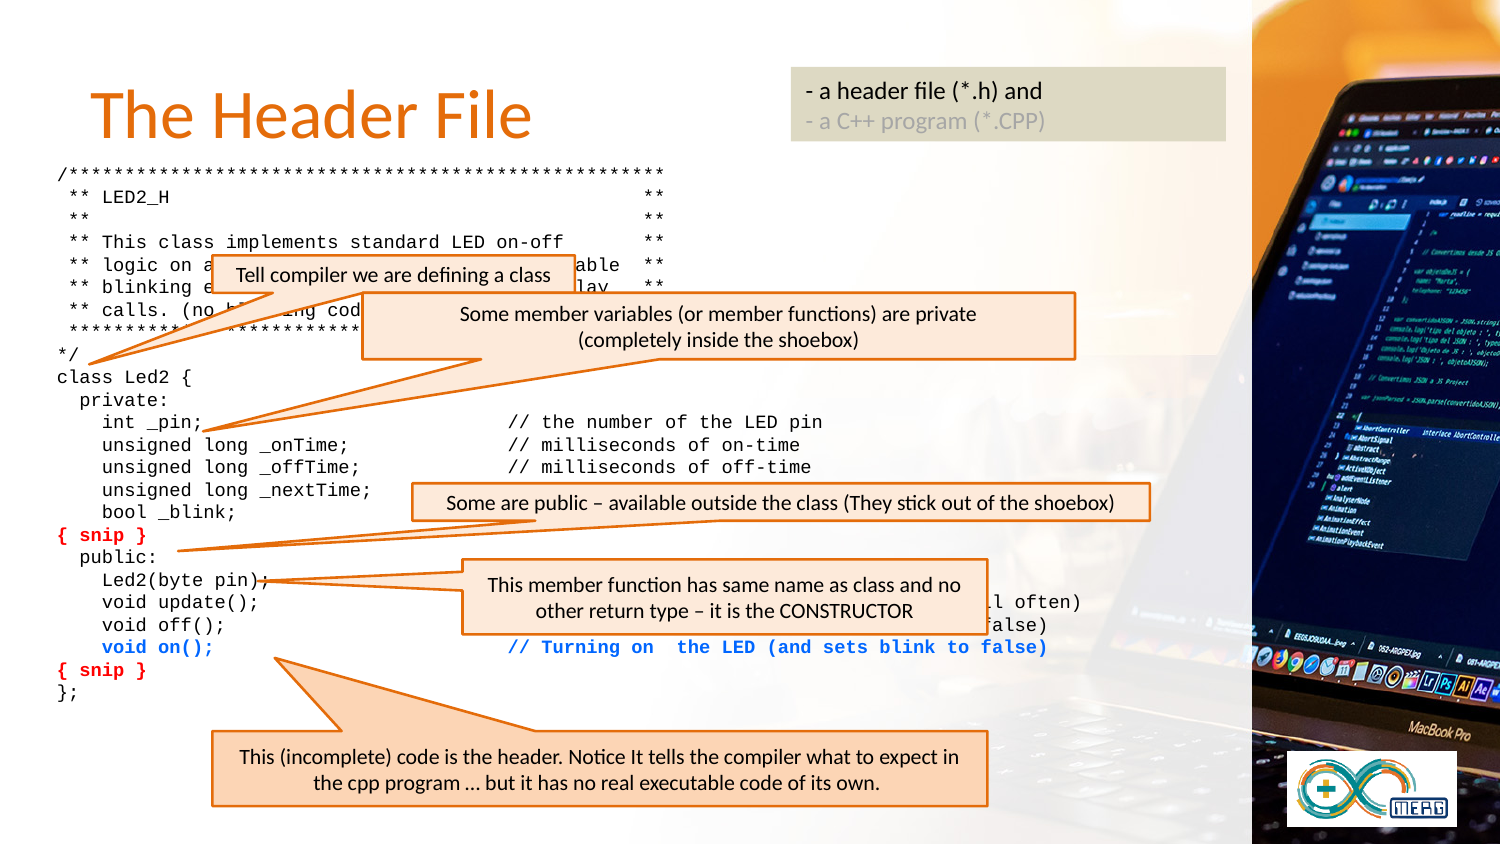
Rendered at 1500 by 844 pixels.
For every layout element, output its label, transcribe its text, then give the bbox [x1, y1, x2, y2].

text_box Some are public – available outside the class (They stick out of the shoebox) [175, 481, 1153, 554]
text_box This member function has same name as class and no other return type – it is the CONSTRUCTOR [255, 557, 990, 637]
text_box This (incomplete) code is the header. Notice It tells the compiler what to expect in the cpp program … but it has no real executable code of its own. [210, 655, 990, 809]
title The Header File [75, 61, 1226, 155]
text_box - a header file (*.h) and - a C++ program (*.CPP) [790, 66, 1226, 142]
text_box /***************************************************** ** LED2_H ** ** ** ** This class implements standard LED on-off ** ** logic on a pin you specify plus a configurable ** ** blinking effect. It does so without any delay ** ** calls. (no blocking code) ** ***************************************************** */ class Led2 { private: int _pin; // the number of the LED pin unsigned long _onTime; // milliseconds of on-time unsigned long _offTime; // milliseconds of off-time unsigned long _nextTime; // next time change in milliseconds bool _blink; // true if we are in blinking mode, false if not { snip } public: Led2(byte pin); // Simple default definition void update(); // update things based on elapsed time (call often) void off(); // Turning off the LED (and sets blink to false) void on(); // Turning on the LED (and sets blink to false) { snip } }; [42, 155, 1236, 711]
text_box Some member variables (or member functions) are private (completely inside the shoebox) [200, 290, 1078, 434]
picture [0, 0, 1500, 844]
text_box Tell compiler we are defining a class [87, 253, 577, 367]
